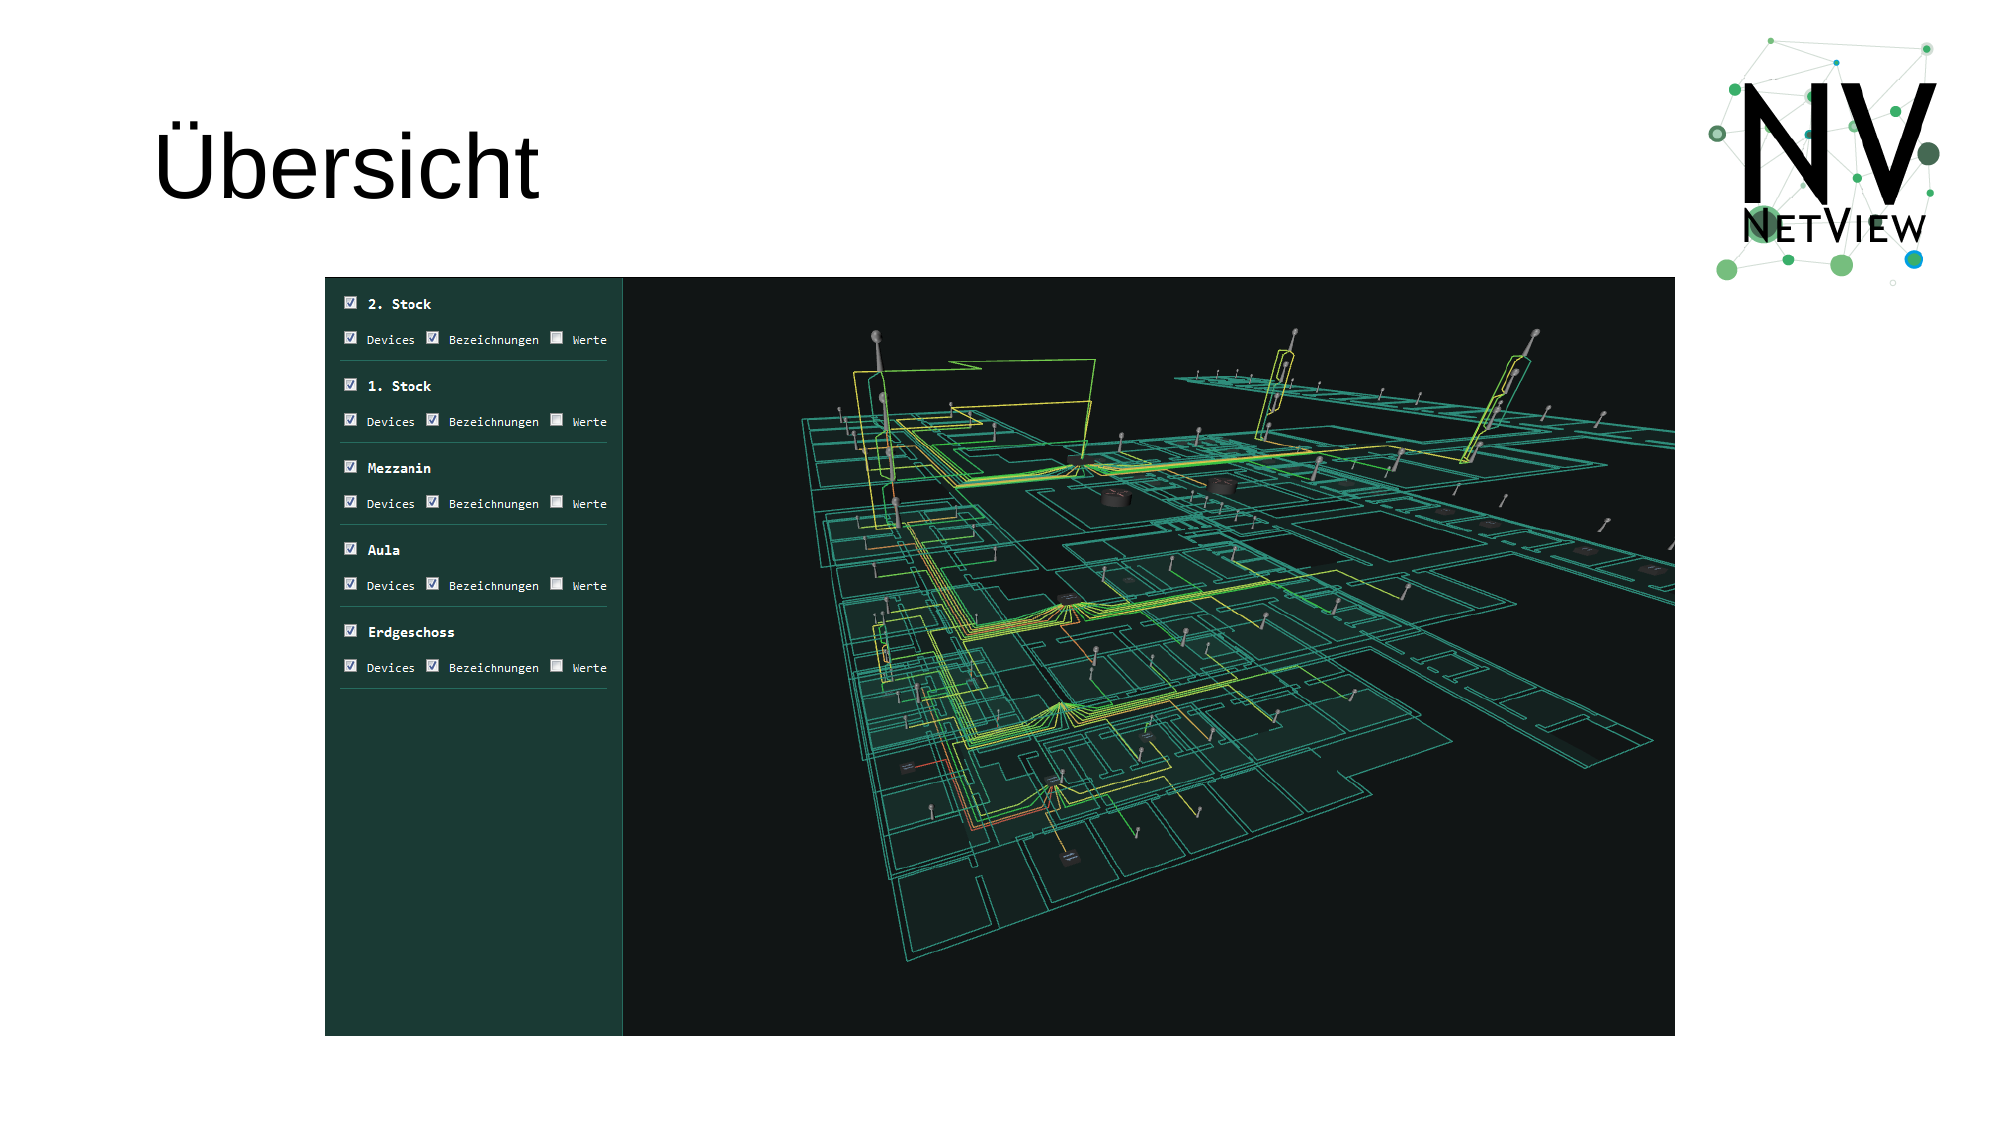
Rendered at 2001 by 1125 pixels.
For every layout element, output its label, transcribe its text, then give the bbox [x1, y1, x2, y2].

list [325, 277, 1675, 1036]
title Übersicht [137, 59, 1685, 278]
picture [1685, 21, 1981, 316]
